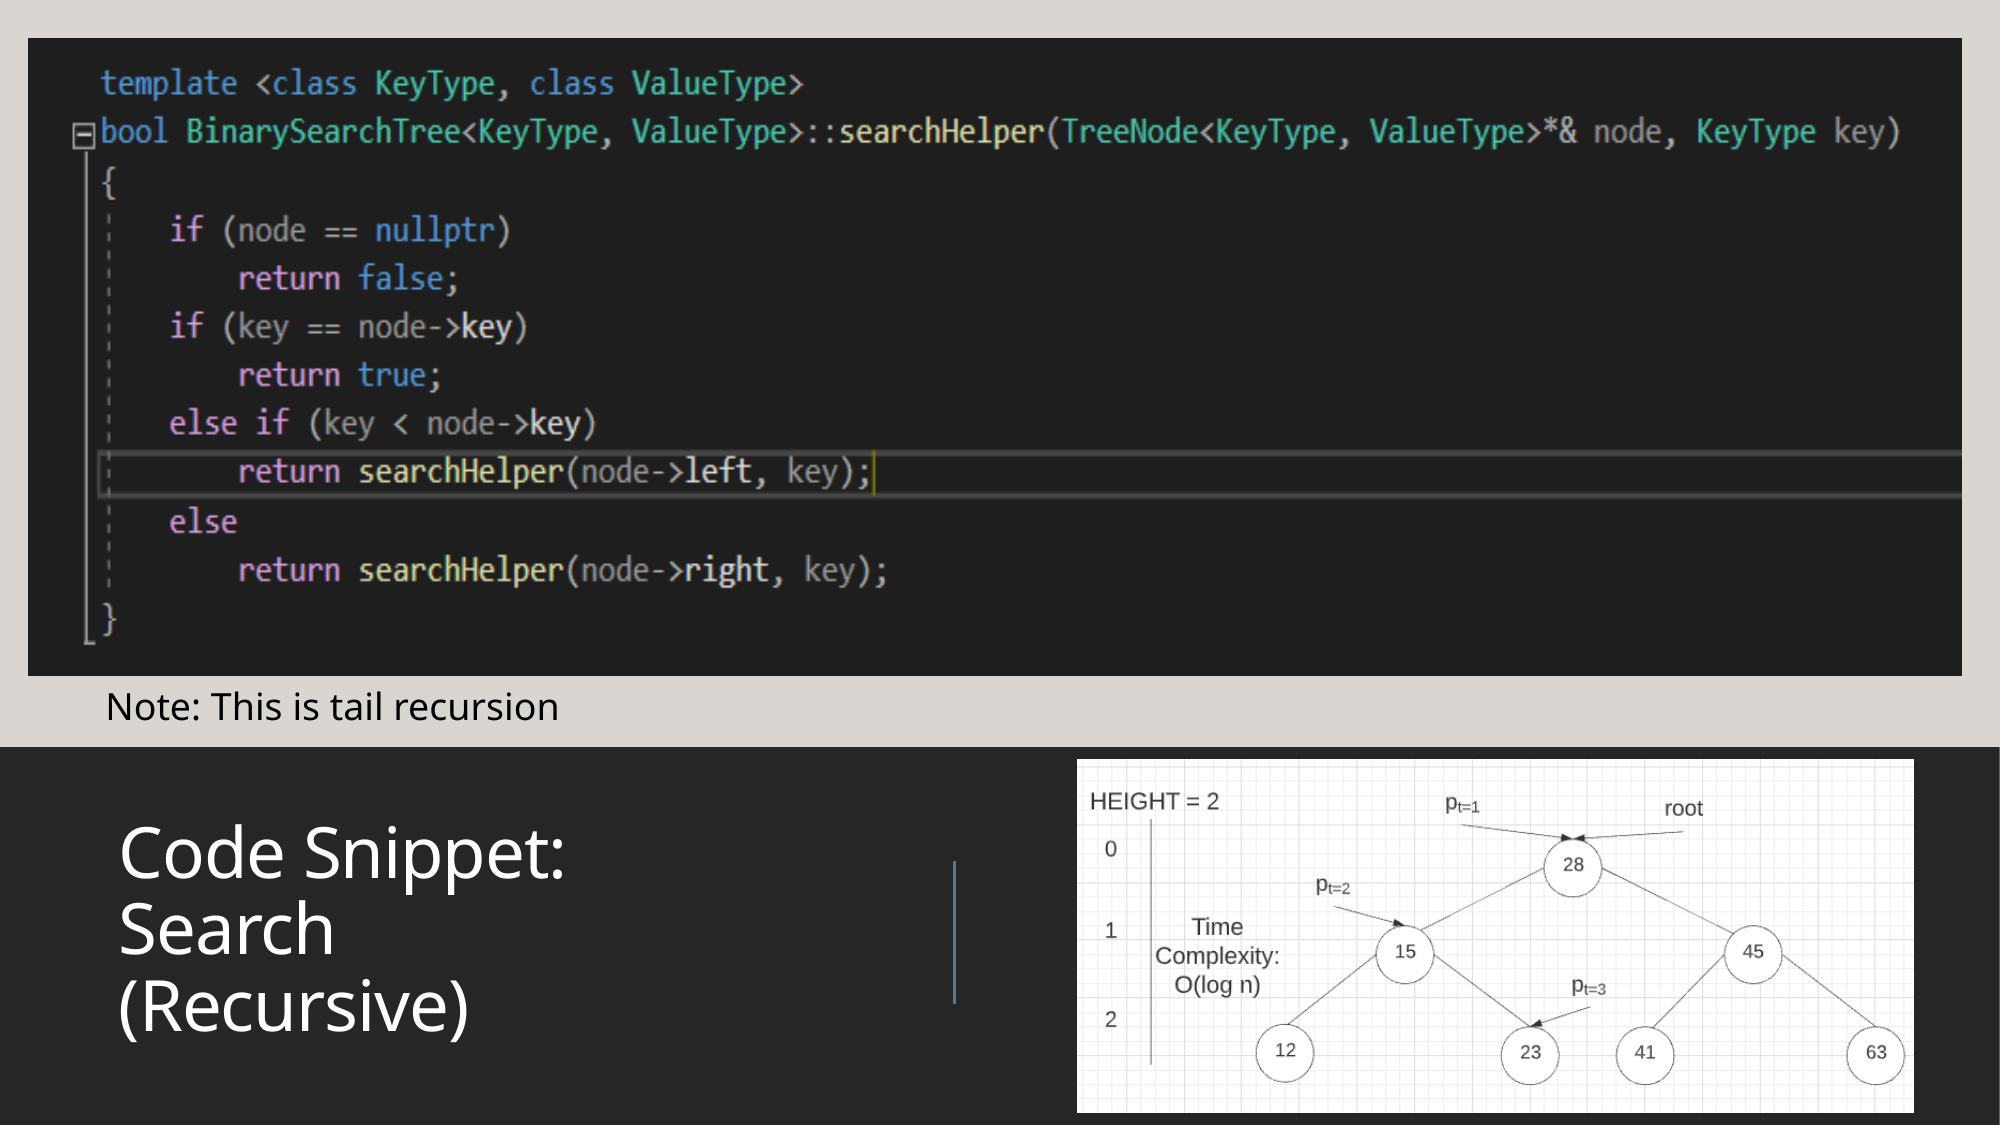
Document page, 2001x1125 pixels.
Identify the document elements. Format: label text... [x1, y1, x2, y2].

text_box [0, 746, 2000, 1125]
picture [27, 37, 1963, 677]
text_box [0, 0, 2000, 746]
title Code Snippet: Search (Recursive) [103, 804, 923, 1060]
picture [1077, 759, 1914, 1113]
text_box Note: This is tail recursion [0, 675, 831, 736]
